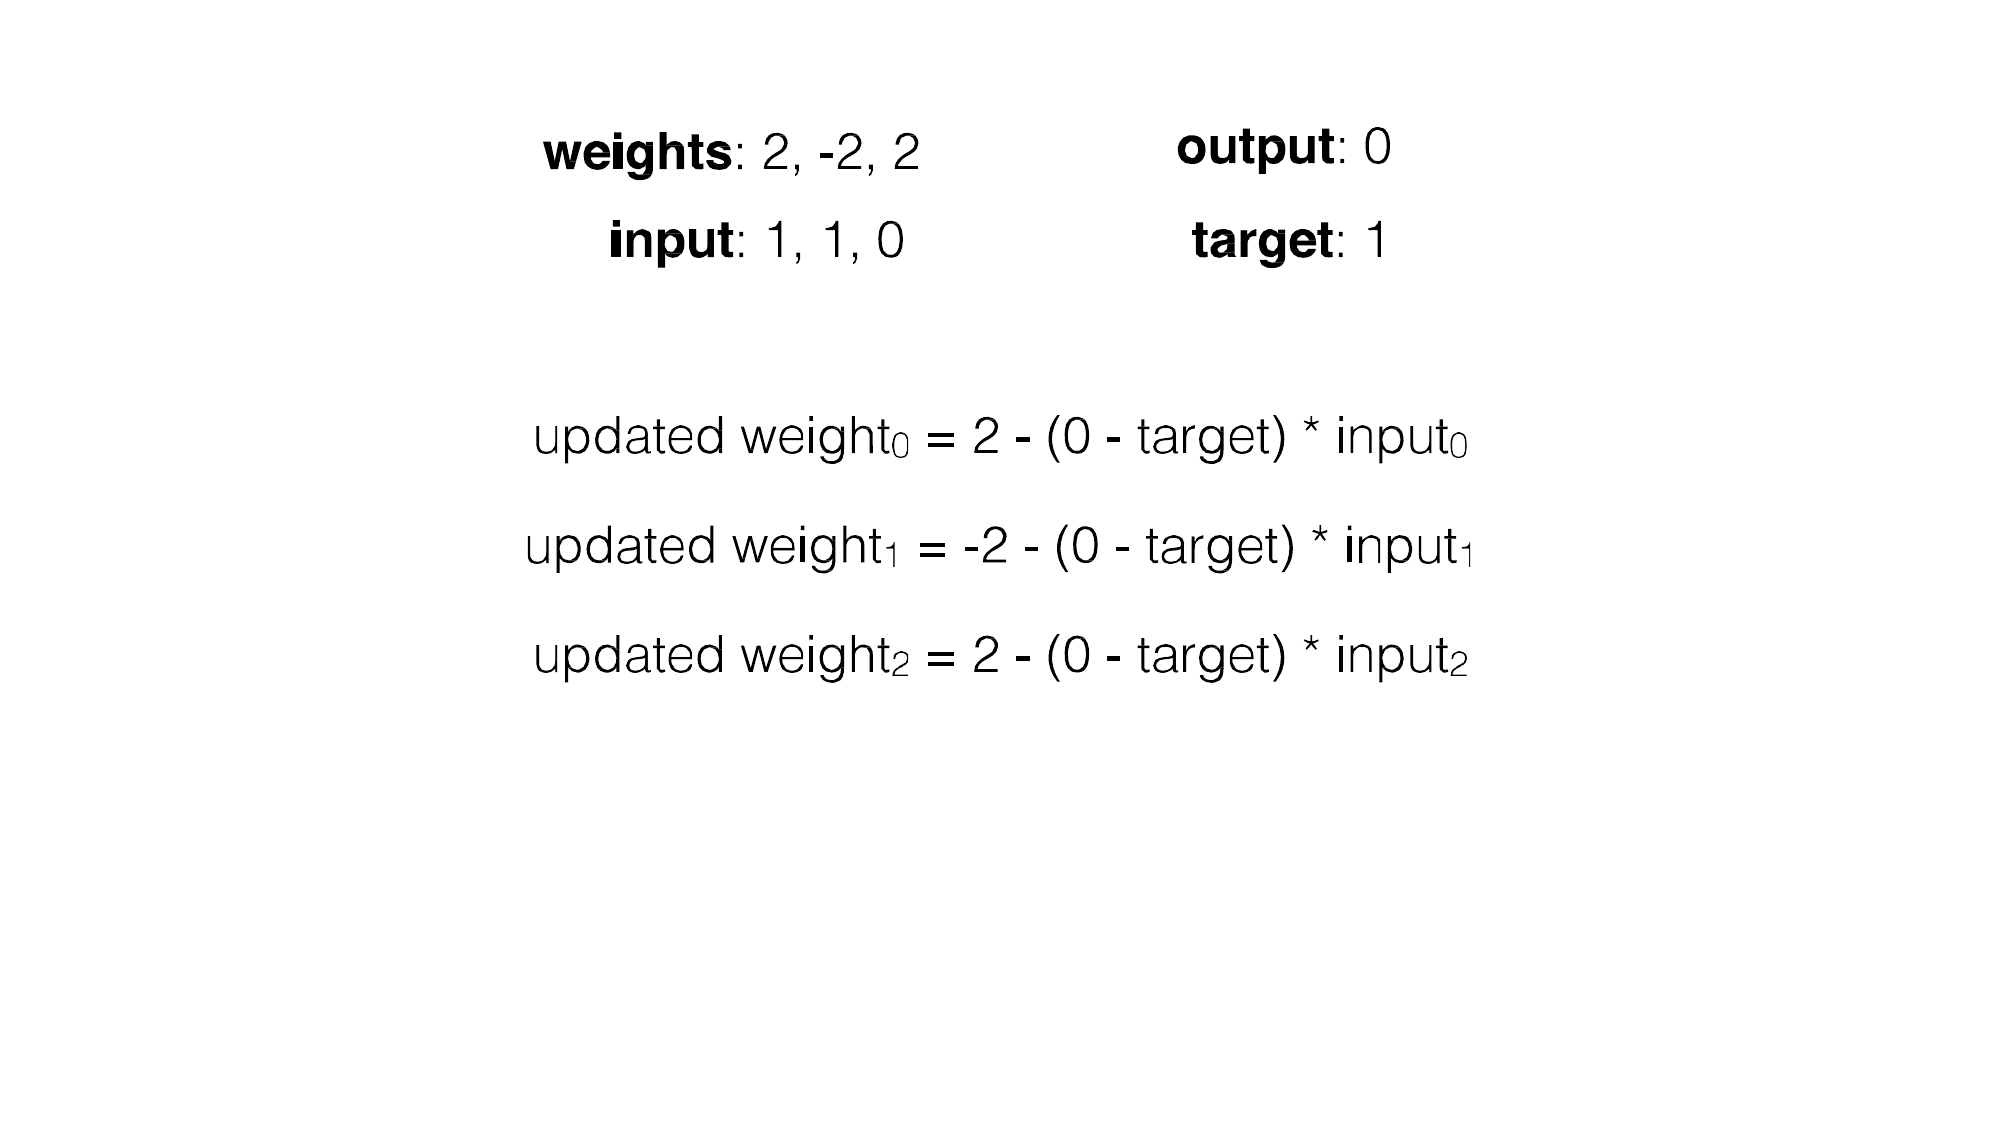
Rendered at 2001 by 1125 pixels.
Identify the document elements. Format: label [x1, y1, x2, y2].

text_box [732, 536, 768, 563]
text_box [763, 132, 788, 169]
text_box [1146, 528, 1159, 564]
text_box [614, 132, 622, 139]
text_box [617, 535, 643, 564]
text_box [586, 525, 611, 564]
text_box [1153, 644, 1179, 673]
text_box [825, 220, 839, 257]
text_box [668, 644, 693, 673]
text_box [1450, 651, 1467, 676]
text_box [1387, 535, 1413, 573]
text_box [1229, 644, 1254, 673]
text_box [1048, 634, 1060, 682]
text_box [1379, 644, 1404, 683]
text_box [595, 416, 620, 454]
text_box [982, 526, 1007, 563]
text_box [811, 535, 836, 574]
text_box [877, 419, 890, 454]
text_box [689, 525, 714, 564]
text_box [853, 252, 858, 264]
text_box [653, 419, 666, 454]
text_box [556, 535, 581, 573]
text_box [644, 528, 657, 564]
text_box [543, 141, 582, 170]
text_box [1137, 638, 1150, 673]
text_box [612, 220, 620, 227]
text_box [1240, 229, 1257, 257]
text_box [768, 220, 782, 257]
text_box [668, 425, 693, 454]
text_box [527, 536, 549, 564]
text_box [660, 535, 684, 564]
text_box [1064, 416, 1090, 454]
text_box [1239, 128, 1255, 164]
text_box [626, 425, 651, 454]
text_box [796, 252, 801, 264]
text_box [851, 635, 873, 672]
text_box [1229, 425, 1254, 454]
text_box [717, 222, 734, 258]
text_box [1256, 638, 1269, 673]
text_box [1073, 526, 1098, 564]
text_box [659, 132, 685, 170]
text_box [1435, 638, 1449, 673]
text_box [1365, 127, 1390, 164]
text_box [1410, 426, 1432, 454]
text_box [851, 416, 873, 454]
text_box [837, 132, 862, 169]
text_box [1057, 524, 1069, 573]
text_box [697, 635, 722, 673]
text_box [1273, 634, 1285, 682]
text_box [565, 425, 590, 464]
text_box [1435, 419, 1449, 454]
text_box [868, 164, 873, 176]
text_box [974, 416, 999, 453]
text_box [1161, 535, 1187, 564]
text_box [1210, 136, 1236, 164]
text_box [1137, 419, 1150, 454]
text_box [1461, 542, 1471, 567]
text_box [1350, 644, 1372, 672]
text_box [1191, 535, 1204, 563]
text_box [626, 141, 653, 181]
text_box [1199, 644, 1224, 683]
text_box [1238, 535, 1263, 564]
text_box [770, 535, 795, 564]
text_box [878, 220, 903, 258]
text_box [877, 638, 890, 673]
text_box [1183, 425, 1195, 453]
text_box [1350, 425, 1372, 453]
text_box [779, 644, 804, 673]
text_box [1379, 425, 1404, 464]
text_box [697, 416, 723, 454]
text_box [1210, 229, 1237, 258]
text_box [740, 426, 777, 454]
text_box [1289, 229, 1317, 258]
text_box [892, 651, 909, 676]
text_box [819, 644, 845, 683]
text_box [706, 141, 732, 170]
text_box [1183, 644, 1195, 672]
text_box [819, 425, 845, 464]
text_box [1273, 415, 1285, 463]
text_box [1153, 425, 1179, 454]
text_box [974, 635, 999, 672]
text_box [843, 525, 865, 563]
text_box [1410, 645, 1432, 673]
text_box [1450, 432, 1467, 458]
text_box [740, 645, 777, 672]
text_box [1281, 524, 1293, 573]
text_box [653, 638, 666, 673]
text_box [536, 426, 558, 454]
text_box [689, 229, 714, 258]
text_box [795, 164, 799, 176]
text_box [1192, 222, 1208, 258]
text_box [892, 432, 909, 458]
text_box [1303, 416, 1319, 431]
text_box [869, 528, 881, 564]
text_box [565, 644, 590, 683]
text_box [1177, 135, 1206, 165]
text_box [687, 134, 704, 170]
text_box [894, 132, 919, 169]
text_box [1064, 635, 1090, 673]
text_box [1312, 525, 1328, 541]
text_box [583, 141, 611, 170]
text_box [1289, 136, 1315, 164]
text_box [1359, 535, 1381, 563]
text_box [886, 542, 895, 567]
text_box [1207, 535, 1233, 574]
text_box [1318, 128, 1334, 164]
text_box [1048, 415, 1060, 463]
text_box [1265, 528, 1278, 564]
text_box [1199, 425, 1224, 464]
text_box [1258, 229, 1286, 269]
text_box [657, 229, 685, 268]
text_box [779, 425, 804, 454]
text_box [1303, 635, 1319, 650]
text_box [1418, 536, 1440, 564]
text_box [1258, 135, 1286, 174]
text_box [1317, 222, 1333, 258]
text_box [595, 635, 620, 673]
text_box [626, 229, 652, 257]
text_box [1256, 419, 1269, 454]
text_box [626, 644, 651, 673]
text_box [1444, 528, 1457, 564]
text_box [536, 645, 558, 673]
text_box [1368, 220, 1381, 257]
